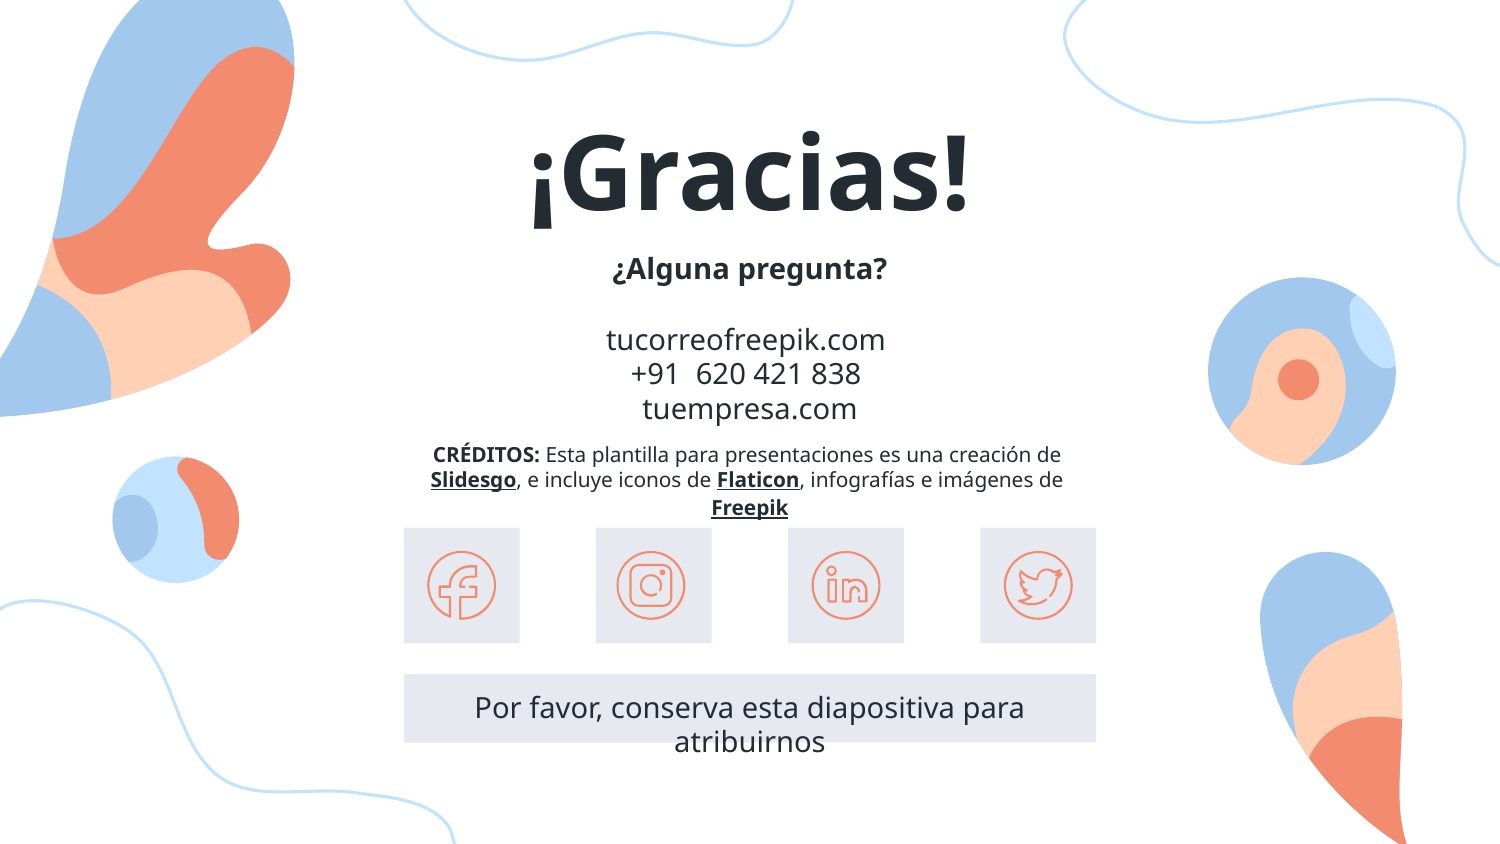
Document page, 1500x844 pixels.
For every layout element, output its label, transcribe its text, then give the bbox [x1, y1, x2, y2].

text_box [1207, 277, 1288, 365]
text_box [788, 527, 904, 644]
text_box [1207, 329, 1345, 466]
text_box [1176, 624, 1500, 763]
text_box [112, 456, 240, 584]
subtitle Por favor, conserva esta diapositiva para atribuirnos [403, 673, 1097, 743]
subtitle ¿Alguna pregunta? tucorreofreepik.com +91 620 421 838 tuempresa.com [528, 235, 972, 438]
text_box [1316, 277, 1397, 368]
title ¡Gracias! [486, 88, 1014, 247]
text_box [403, 527, 520, 644]
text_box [1311, 375, 1397, 466]
text_box [595, 527, 712, 644]
text_box [980, 527, 1097, 644]
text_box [811, 550, 881, 621]
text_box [1003, 550, 1074, 621]
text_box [0, 0, 303, 418]
text_box [427, 550, 497, 620]
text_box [616, 550, 686, 621]
